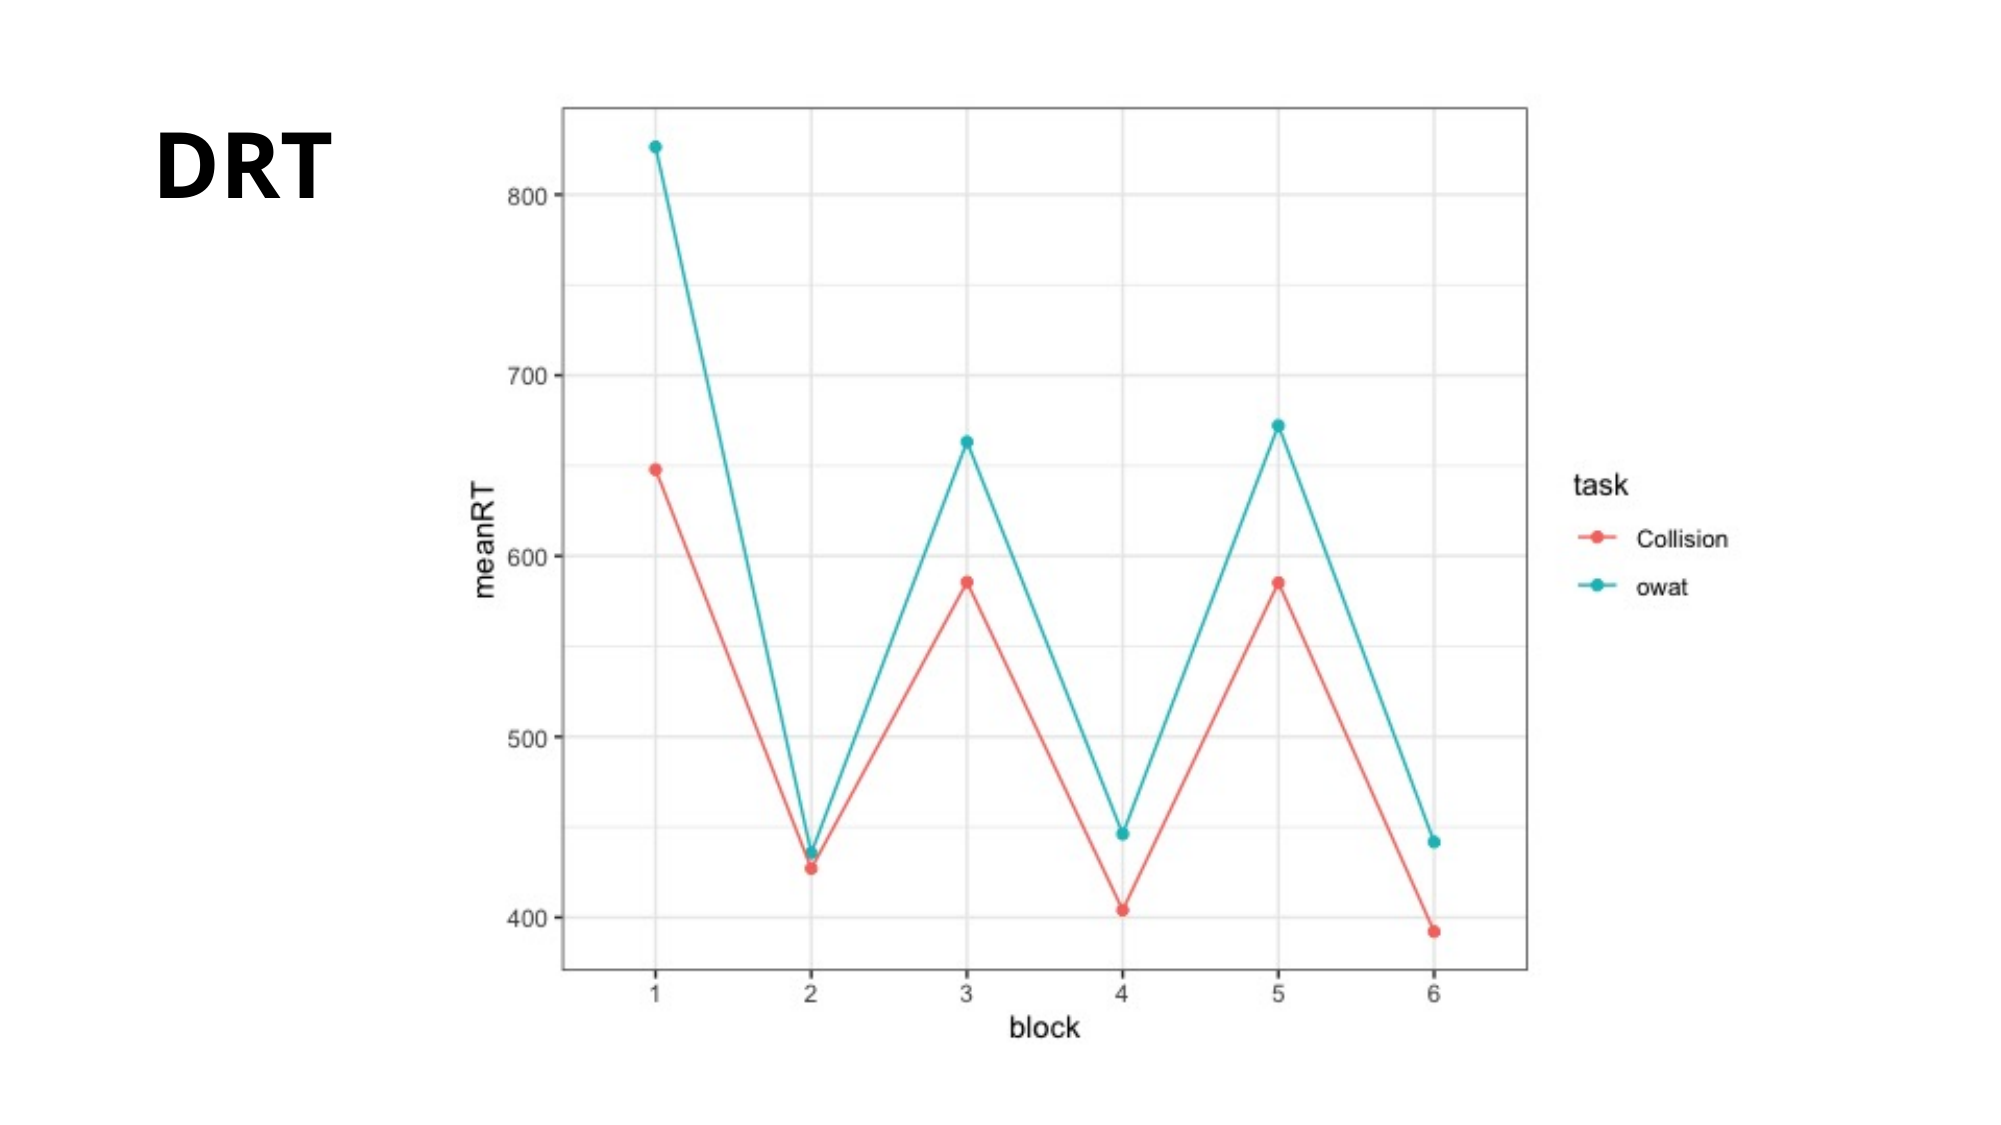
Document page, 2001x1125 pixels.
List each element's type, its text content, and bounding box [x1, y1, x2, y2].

picture [457, 93, 1760, 1059]
title DRT [137, 59, 1863, 278]
